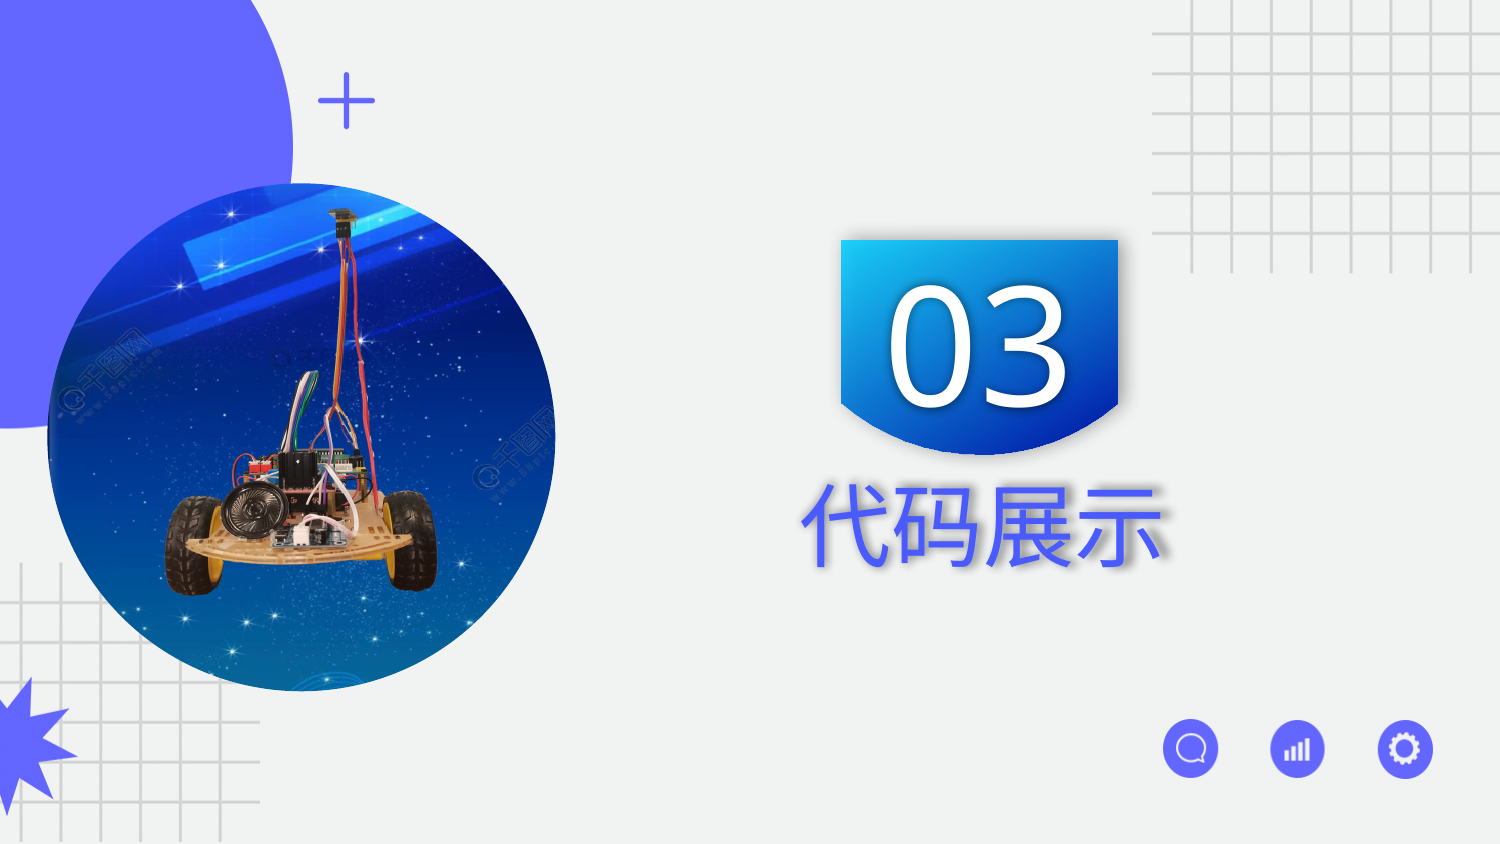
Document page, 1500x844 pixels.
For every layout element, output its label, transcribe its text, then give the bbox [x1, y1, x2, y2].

text_box [45, 181, 558, 694]
text_box [839, 238, 861, 421]
text_box 代码展示 [784, 460, 1182, 586]
text_box 03 [869, 232, 1090, 448]
text_box [1101, 238, 1120, 419]
picture [0, 0, 1500, 844]
